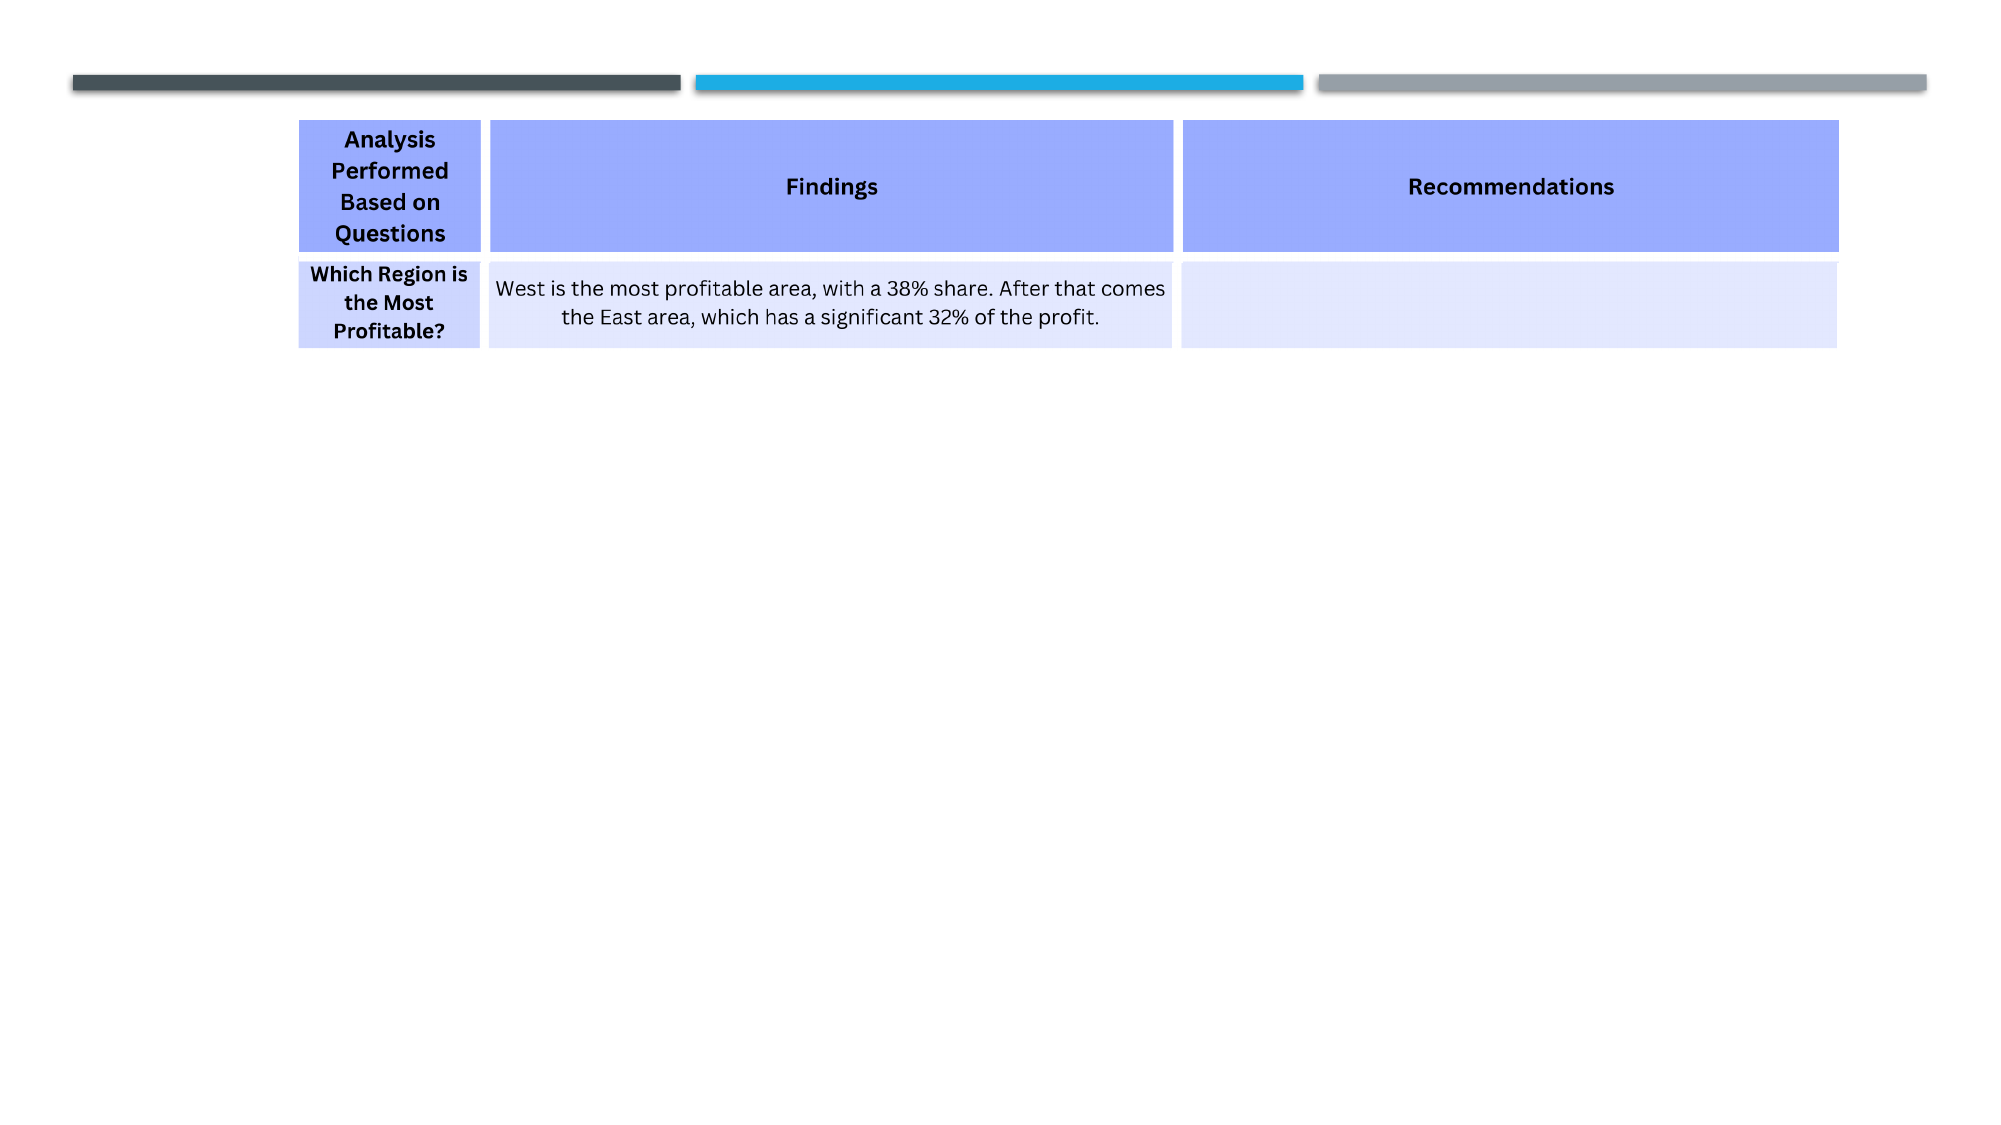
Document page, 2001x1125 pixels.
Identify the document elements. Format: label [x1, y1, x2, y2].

picture [298, 117, 1841, 264]
list [298, 272, 1841, 351]
